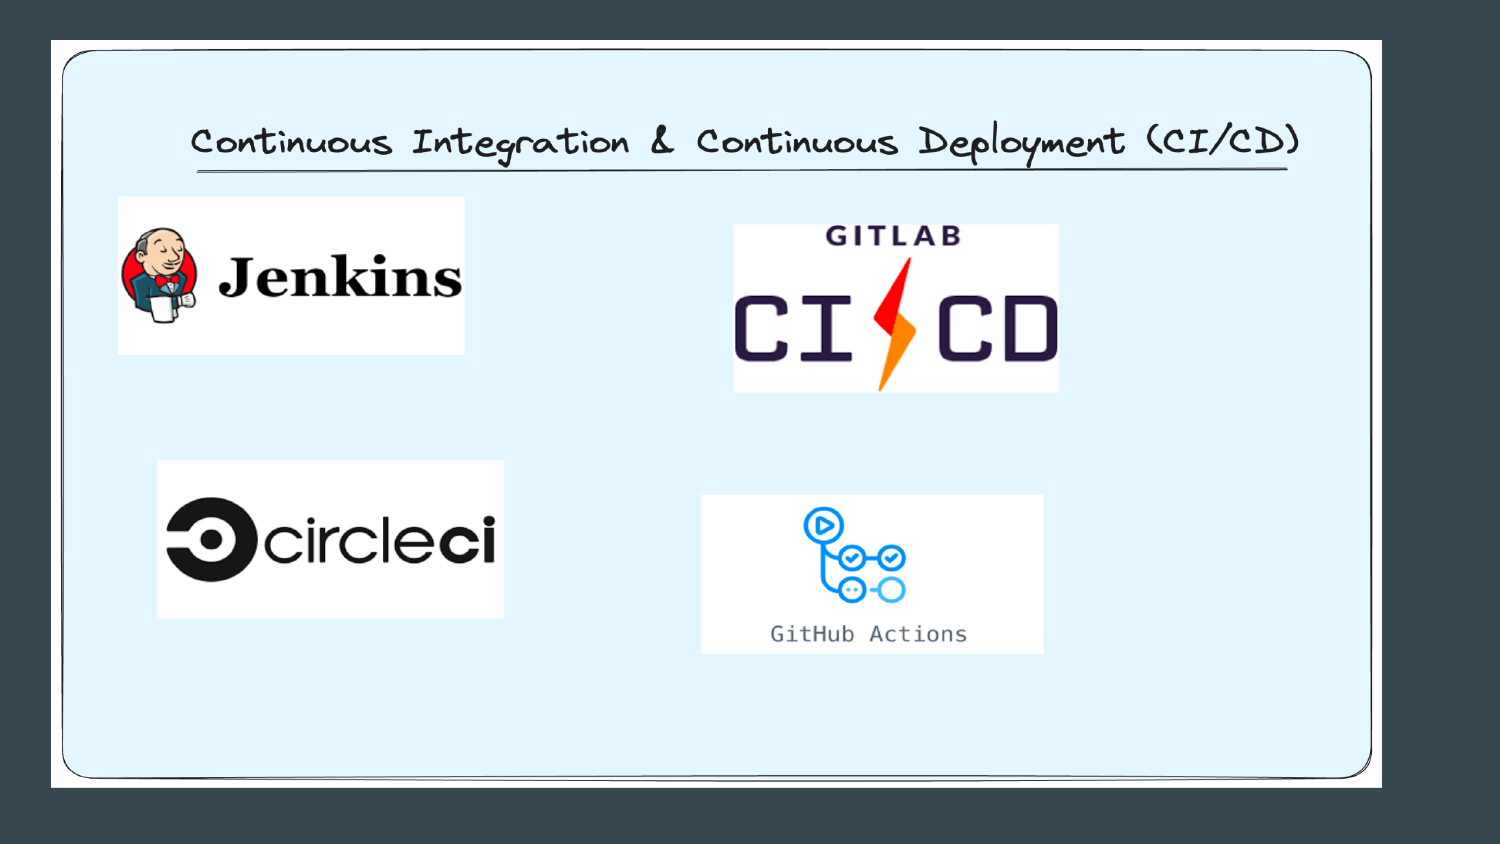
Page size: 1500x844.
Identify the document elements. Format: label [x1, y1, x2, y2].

picture [50, 40, 1382, 788]
